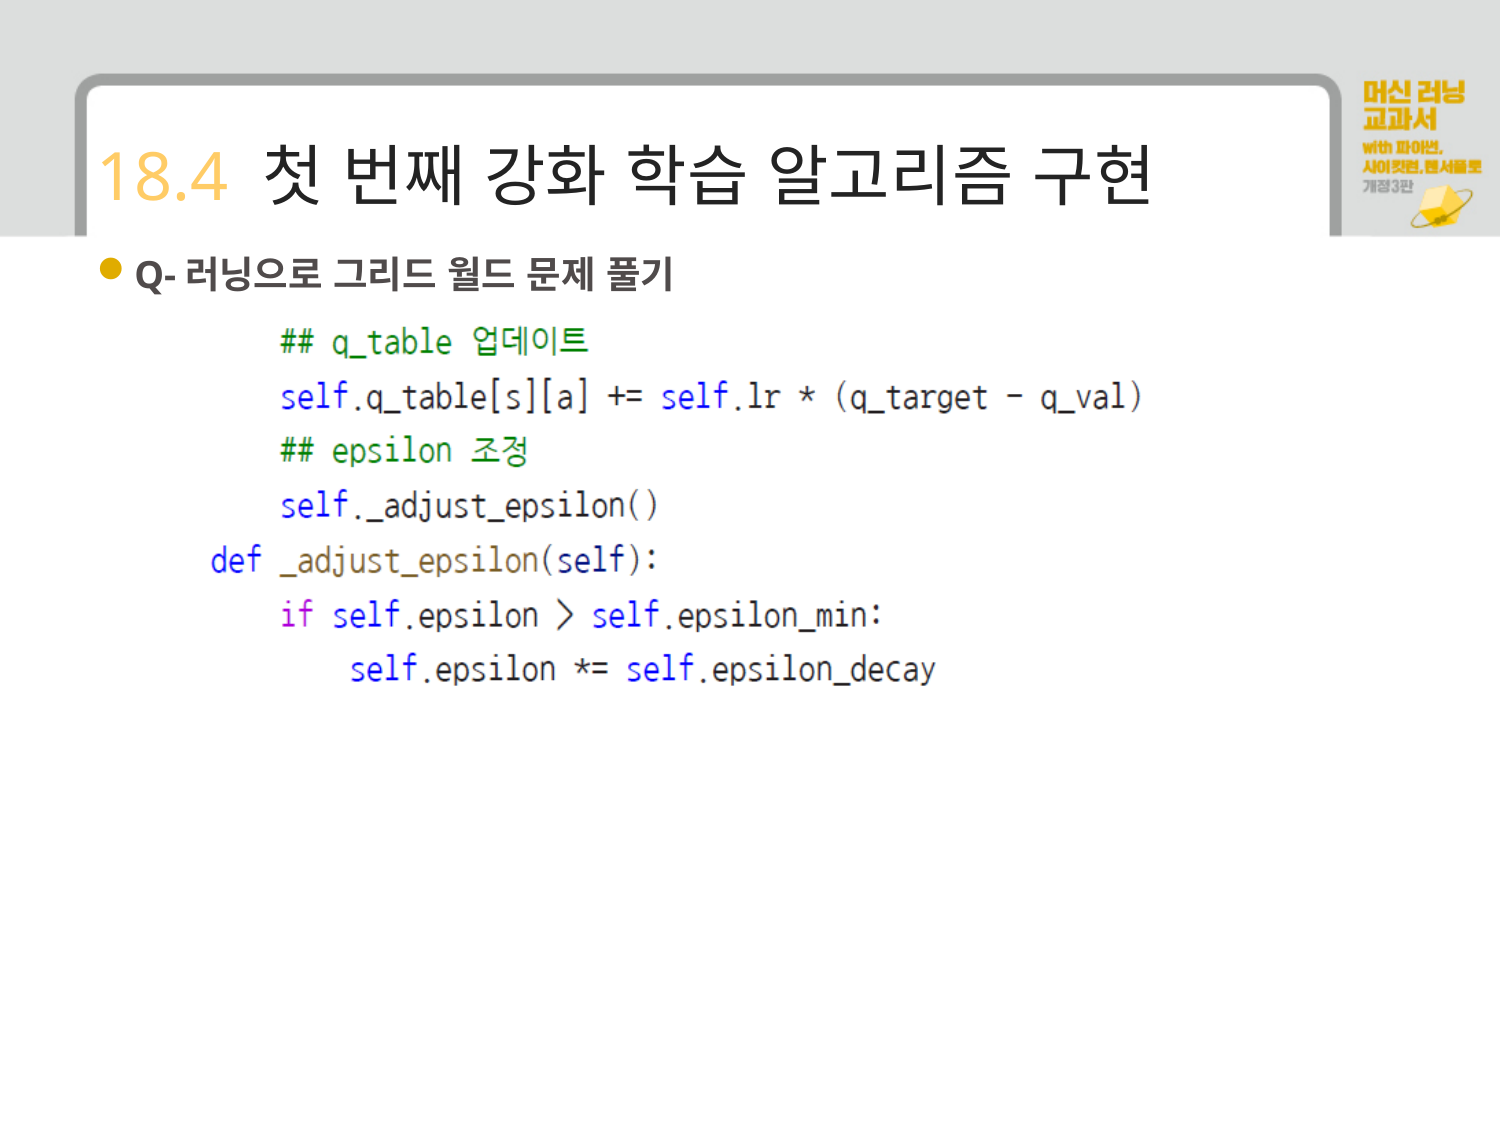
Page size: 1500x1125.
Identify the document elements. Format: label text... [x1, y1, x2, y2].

title 18.4 첫 번째 강화 학습 알고리즘 구현 [81, 90, 1412, 222]
list Q-러닝으로 그리드 월드 문제 풀기 [81, 239, 1440, 1054]
picture [0, 0, 1500, 1125]
